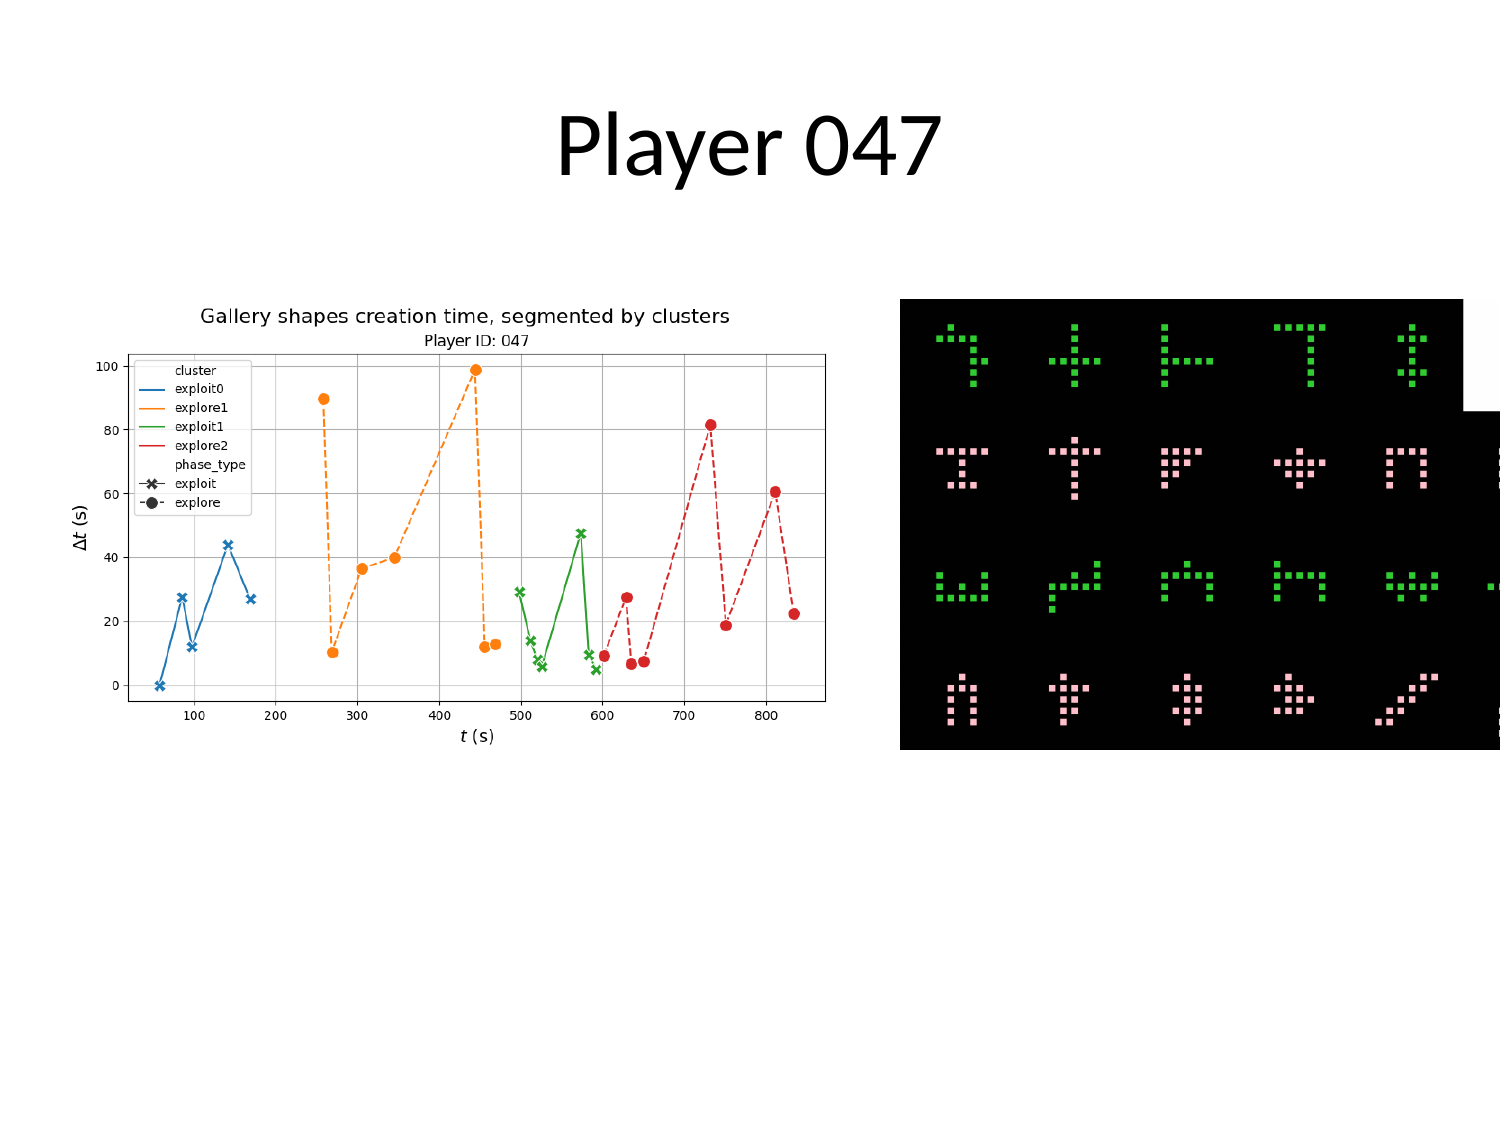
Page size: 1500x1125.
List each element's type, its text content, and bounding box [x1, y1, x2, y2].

picture [14, 299, 1500, 751]
title Player 047 [75, 45, 1425, 233]
